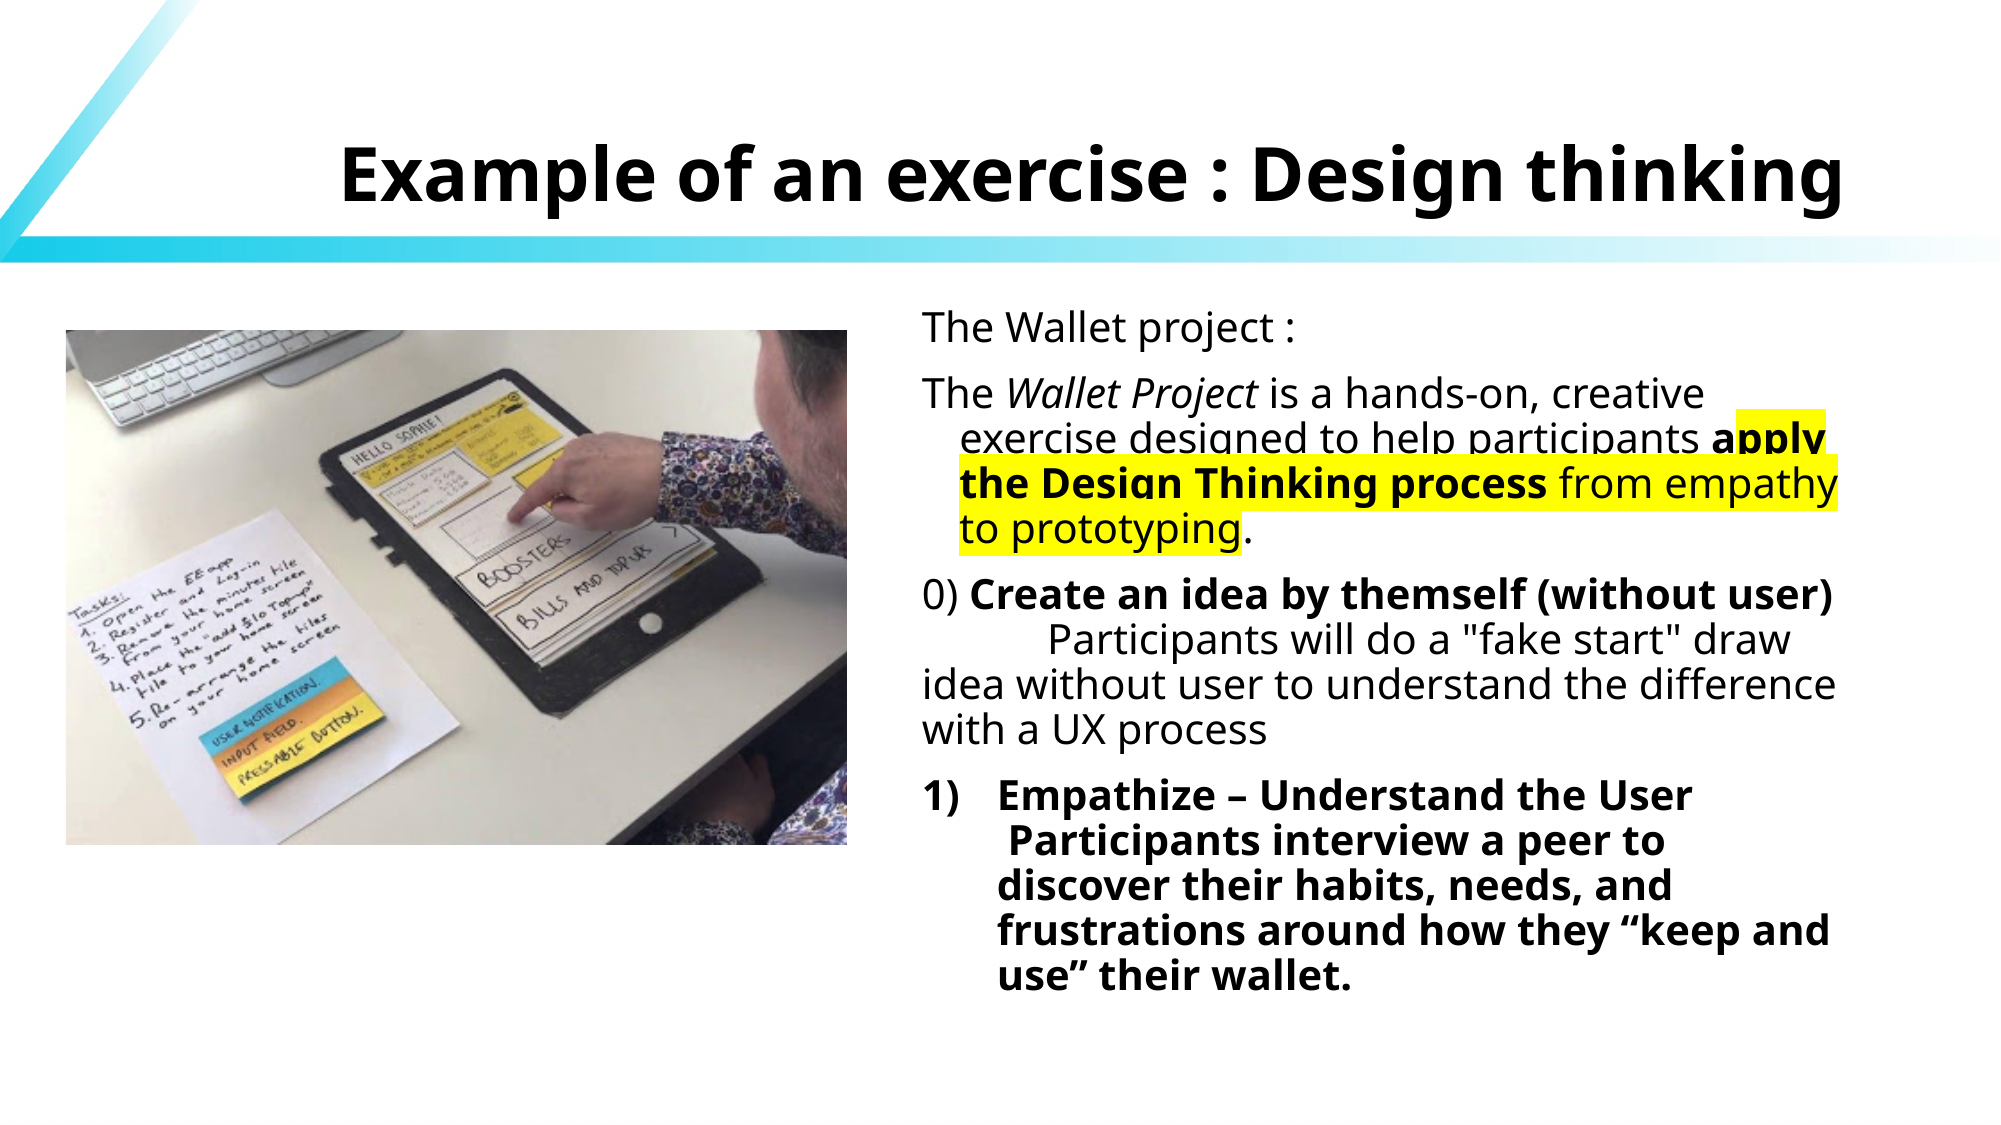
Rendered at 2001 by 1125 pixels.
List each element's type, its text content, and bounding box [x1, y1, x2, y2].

picture [0, 0, 2000, 1125]
list The Wallet project : The Wallet Project is a hands-on, creative exercise designed to help participants apply the Design Thinking process from empathy to prototyping. 0) Create an idea by themself (without user) Participants will do a "fake start" draw idea without user to understand the difference with a UX process Empathize – Understand the User Participants interview a peer to discover their habits, needs, and frustrations around how they “keep and use” their wallet. [906, 299, 1863, 1014]
title Example of an exercise : Design thinking [137, 59, 1863, 278]
